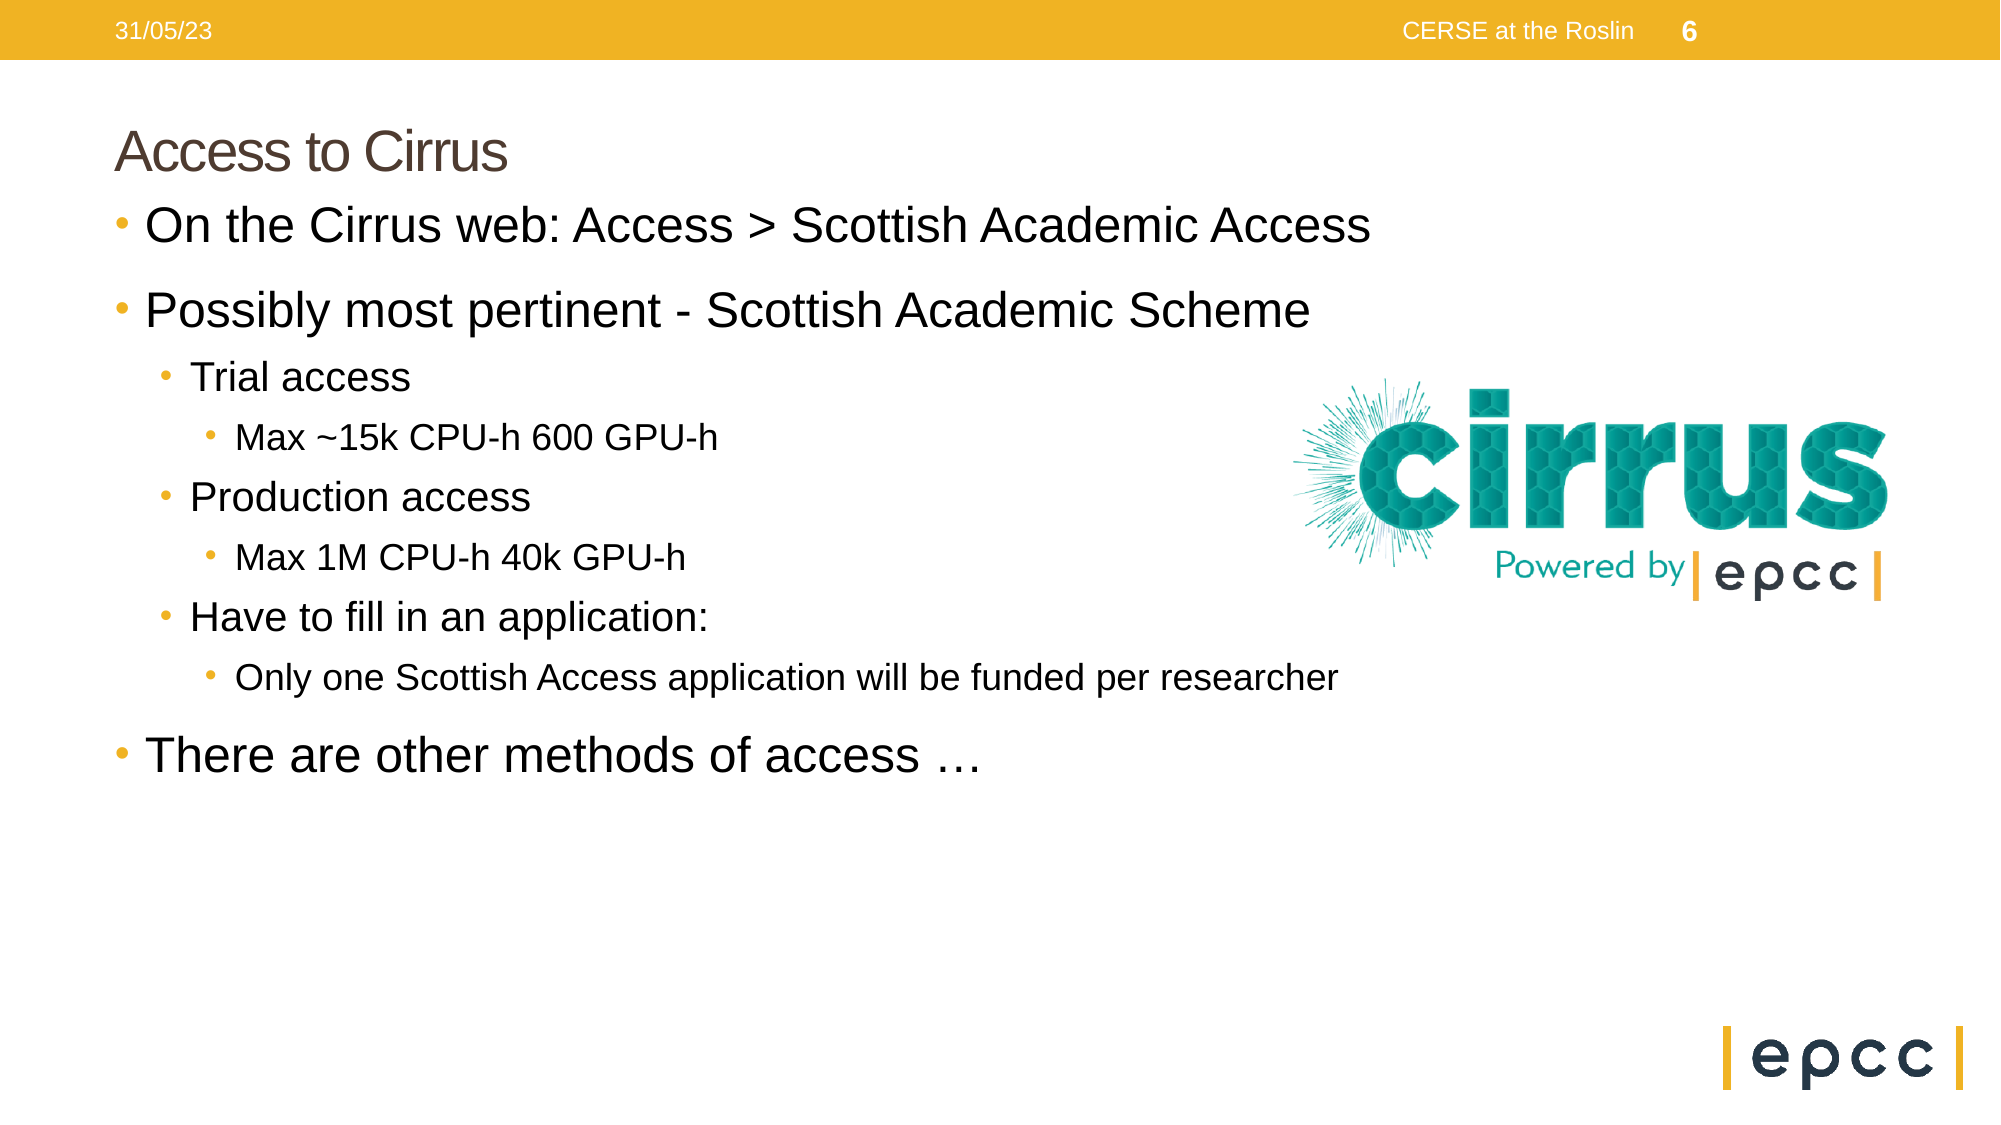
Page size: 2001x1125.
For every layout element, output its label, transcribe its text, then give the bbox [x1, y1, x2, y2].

picture [1264, 332, 1970, 652]
slide_number 6 [1666, 3, 1900, 57]
picture [1723, 1026, 1963, 1090]
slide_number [99, 3, 734, 57]
list On the Cirrus web: Access > Scottish Academic Access Possibly most pertinent - Scottish Academic Scheme Trial access Max ~15k CPU-h 600 GPU-h Production access Max 1M CPU-h 40k GPU-h Have to fill in an application: Only one Scottish Access application will be funded per researcher There are other methods of access … [99, 185, 1900, 1017]
title Access to Cirrus [99, 87, 1900, 185]
footer CERSE at the Roslin [750, 3, 1650, 57]
